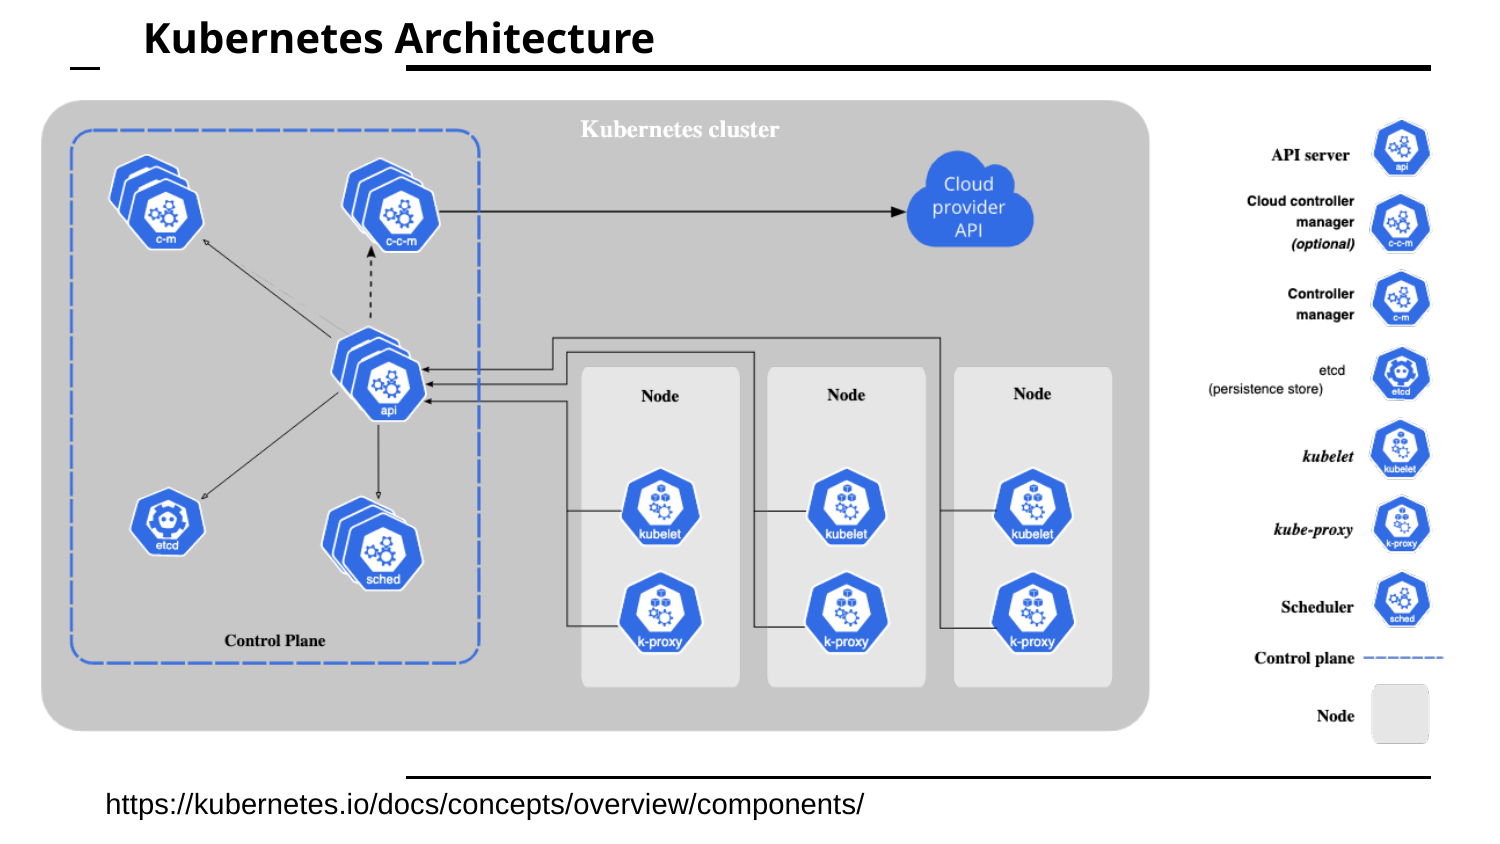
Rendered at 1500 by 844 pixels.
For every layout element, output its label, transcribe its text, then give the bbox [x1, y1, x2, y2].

title Kubernetes Architecture [127, 0, 1097, 81]
text_box https://kubernetes.io/docs/concepts/overview/components/ [90, 769, 949, 835]
picture [24, 82, 1476, 761]
